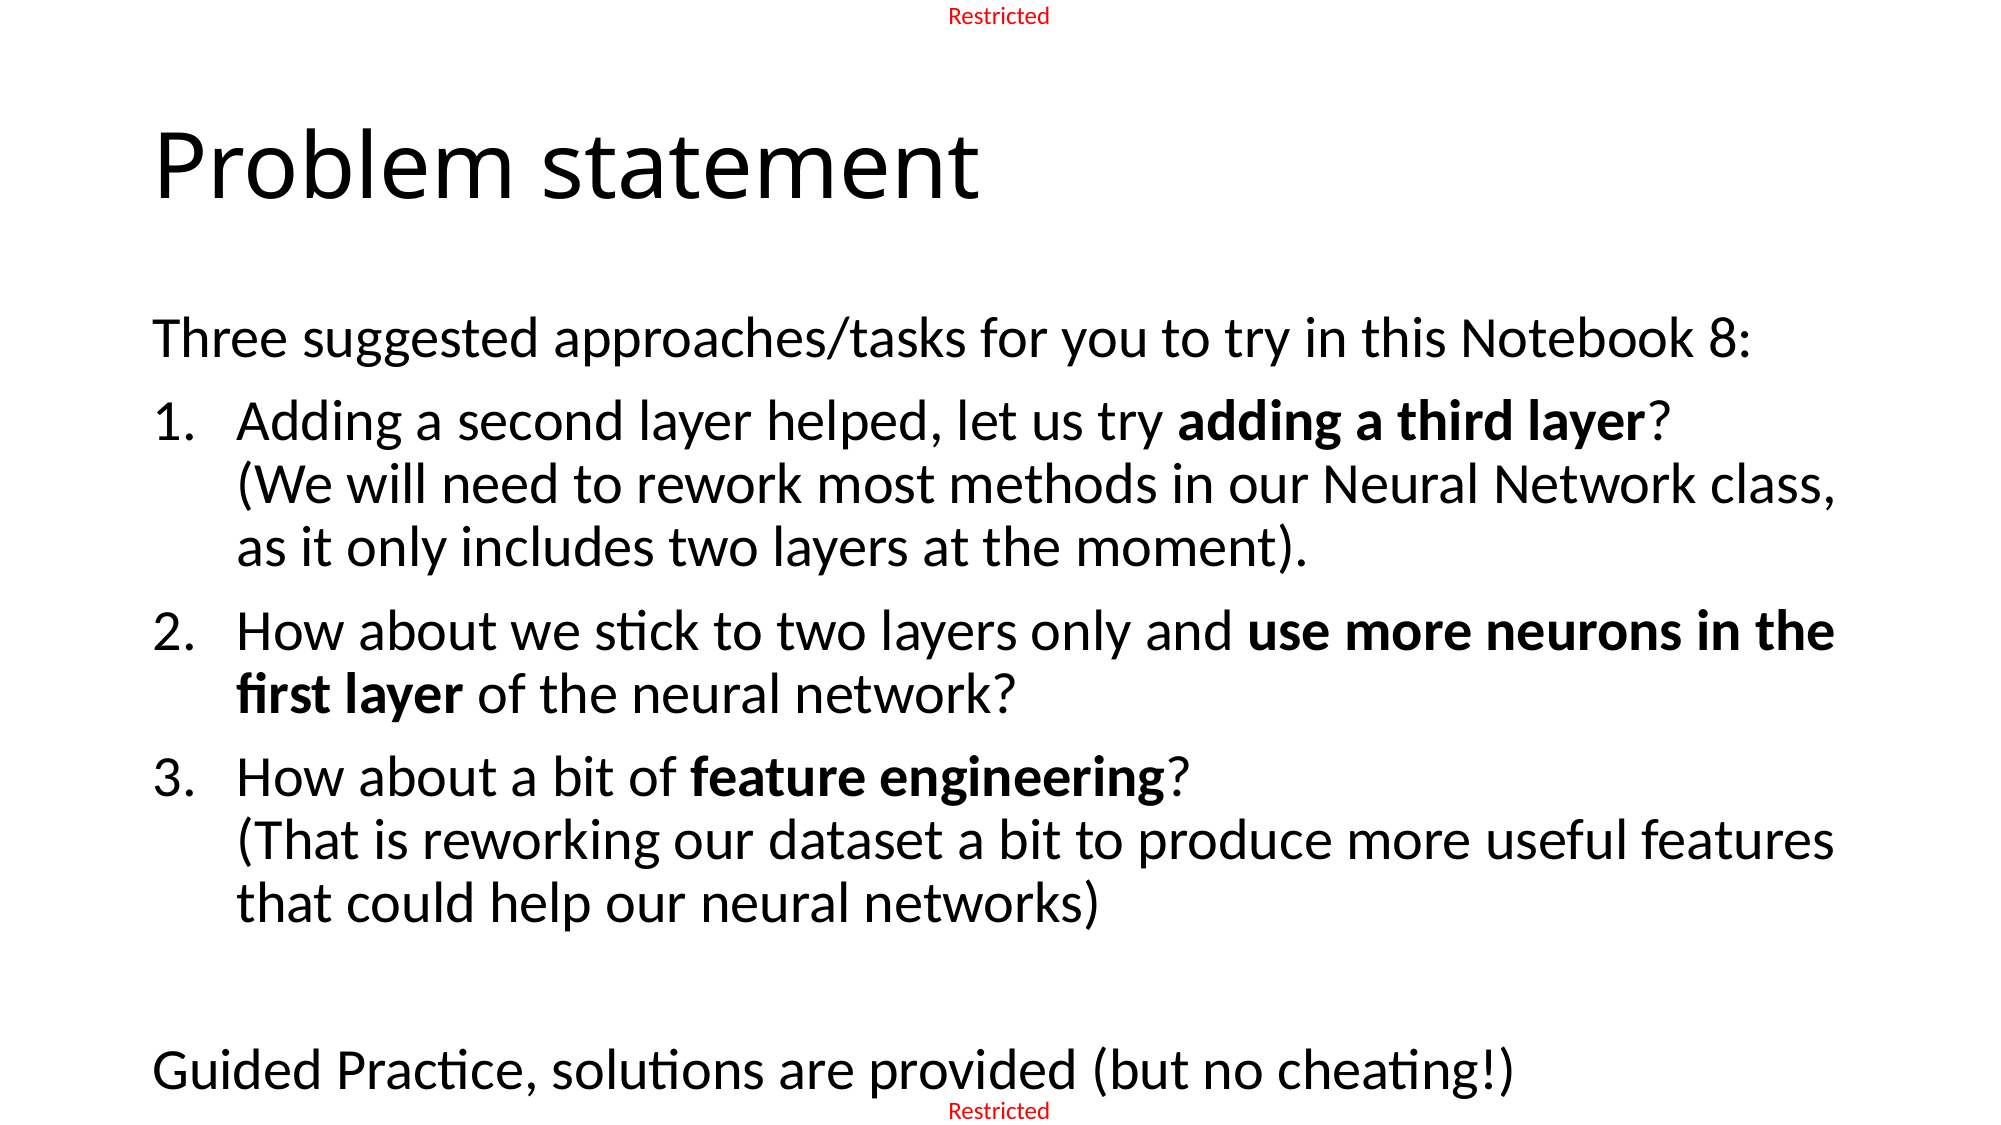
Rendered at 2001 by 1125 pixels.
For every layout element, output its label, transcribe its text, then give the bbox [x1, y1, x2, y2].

title Problem statement [137, 59, 1863, 278]
list Three suggested approaches/tasks for you to try in this Notebook 8: Adding a second layer helped, let us try adding a third layer? (We will need to rework most methods in our Neural Network class, as it only includes two layers at the moment). How about we stick to two layers only and use more neurons in the first layer of the neural network? How about a bit of feature engineering? (That is reworking our dataset a bit to produce more useful features that could help our neural networks) Guided Practice, solutions are provided (but no cheating!) [137, 299, 1902, 1125]
